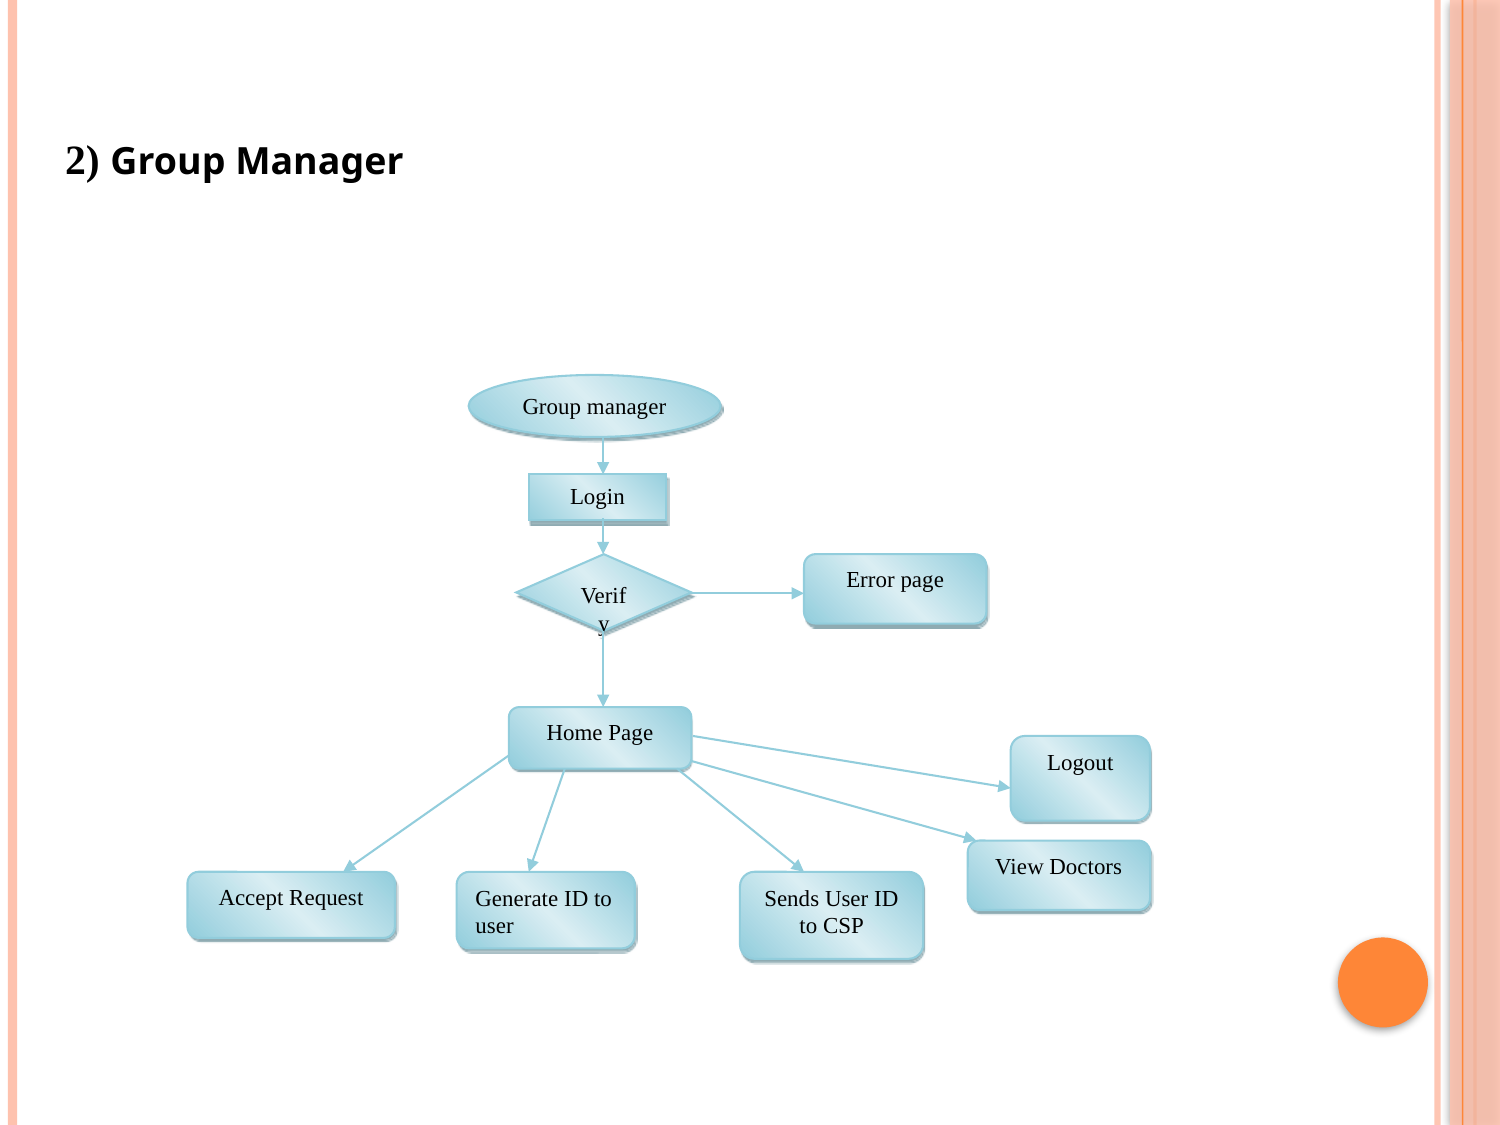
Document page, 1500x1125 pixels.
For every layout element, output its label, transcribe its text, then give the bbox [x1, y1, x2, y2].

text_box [186, 374, 1151, 960]
text_box 2) Group Manager [49, 125, 863, 236]
